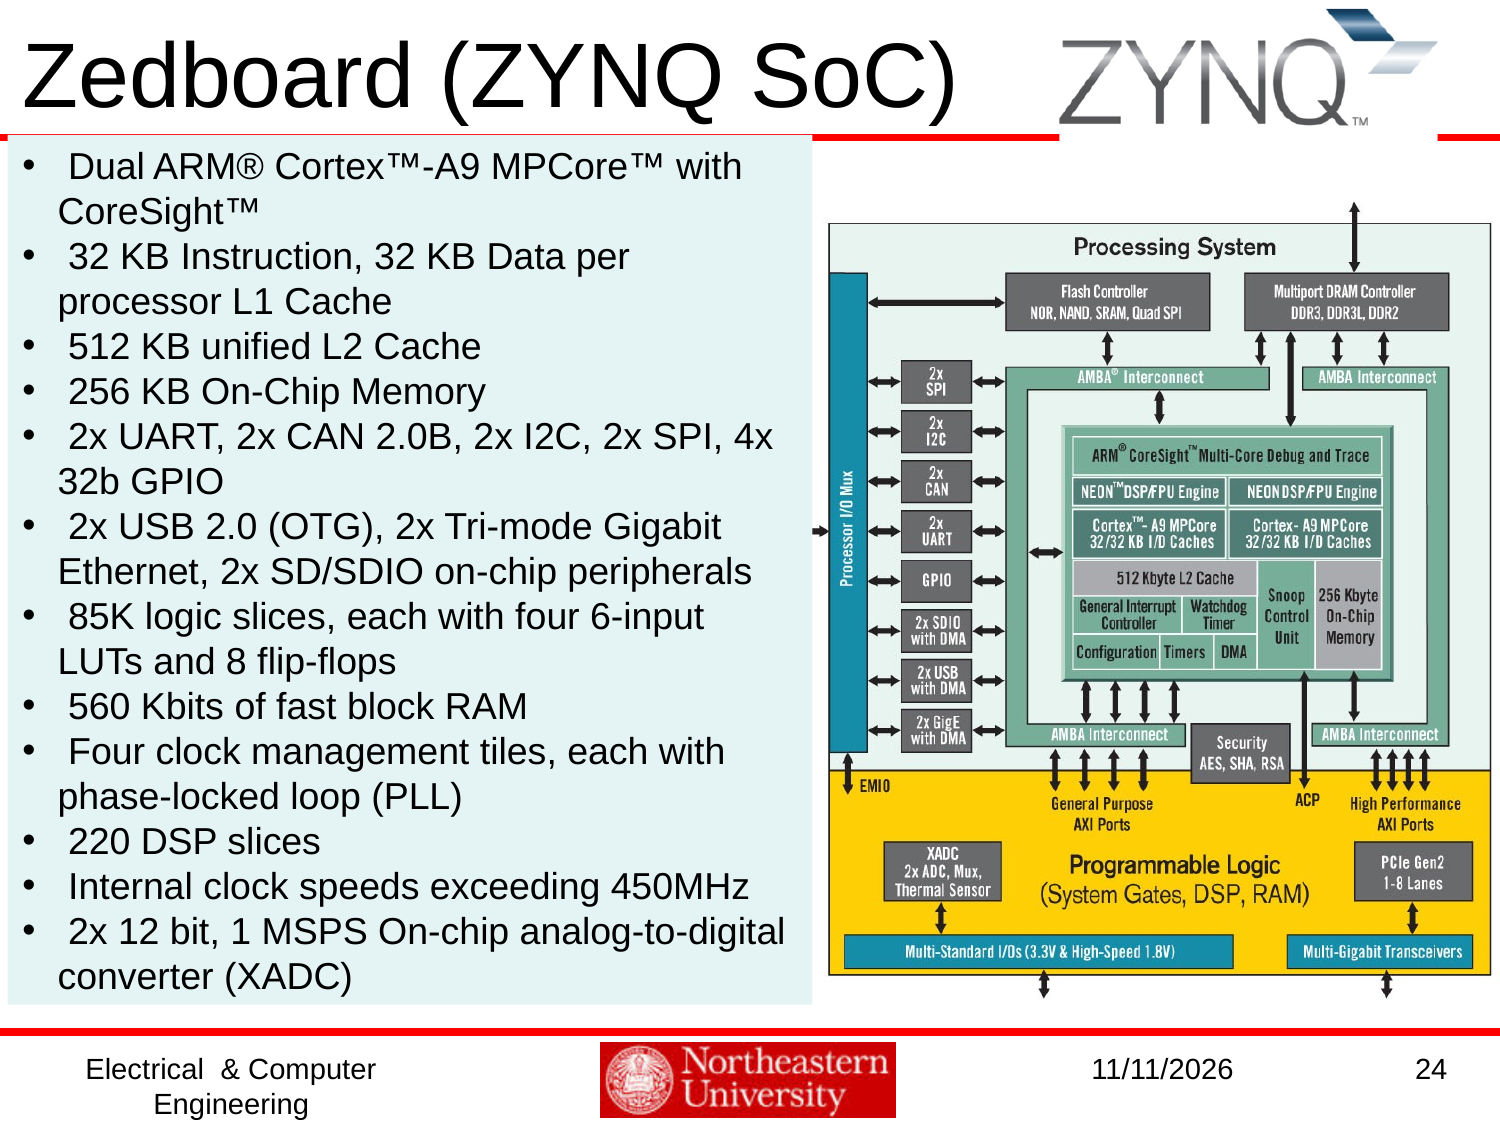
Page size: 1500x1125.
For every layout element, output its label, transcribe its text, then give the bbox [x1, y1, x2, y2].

text_box Dual ARM® Cortex™-A9 MPCore™ with CoreSight™ 32 KB Instruction, 32 KB Data per processor L1 Cache 512 KB unified L2 Cache 256 KB On-Chip Memory 2x UART, 2x CAN 2.0B, 2x I2C, 2x SPI, 4x 32b GPIO 2x USB 2.0 (OTG), 2x Tri-mode Gigabit Ethernet, 2x SD/SDIO on-chip peripherals 85K logic slices, each with four 6-input LUTs and 8 flip-flops 560 Kbits of fast block RAM Four clock management tiles, each with phase-locked loop (PLL) 220 DSP slices Internal clock speeds exceeding 450MHz 2x 12 bit, 1 MSPS On-chip analog-to-digital converter (XADC) [7, 134, 813, 1005]
footer Electrical & Computer Engineering [37, 1042, 426, 1121]
picture [1058, 7, 1438, 145]
picture [600, 1042, 896, 1118]
picture [787, 187, 1500, 1018]
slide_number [987, 1042, 1338, 1121]
text_box Zedboard (ZYNQ SoC) [7, 8, 1056, 101]
slide_number 24 [1374, 1042, 1463, 1121]
